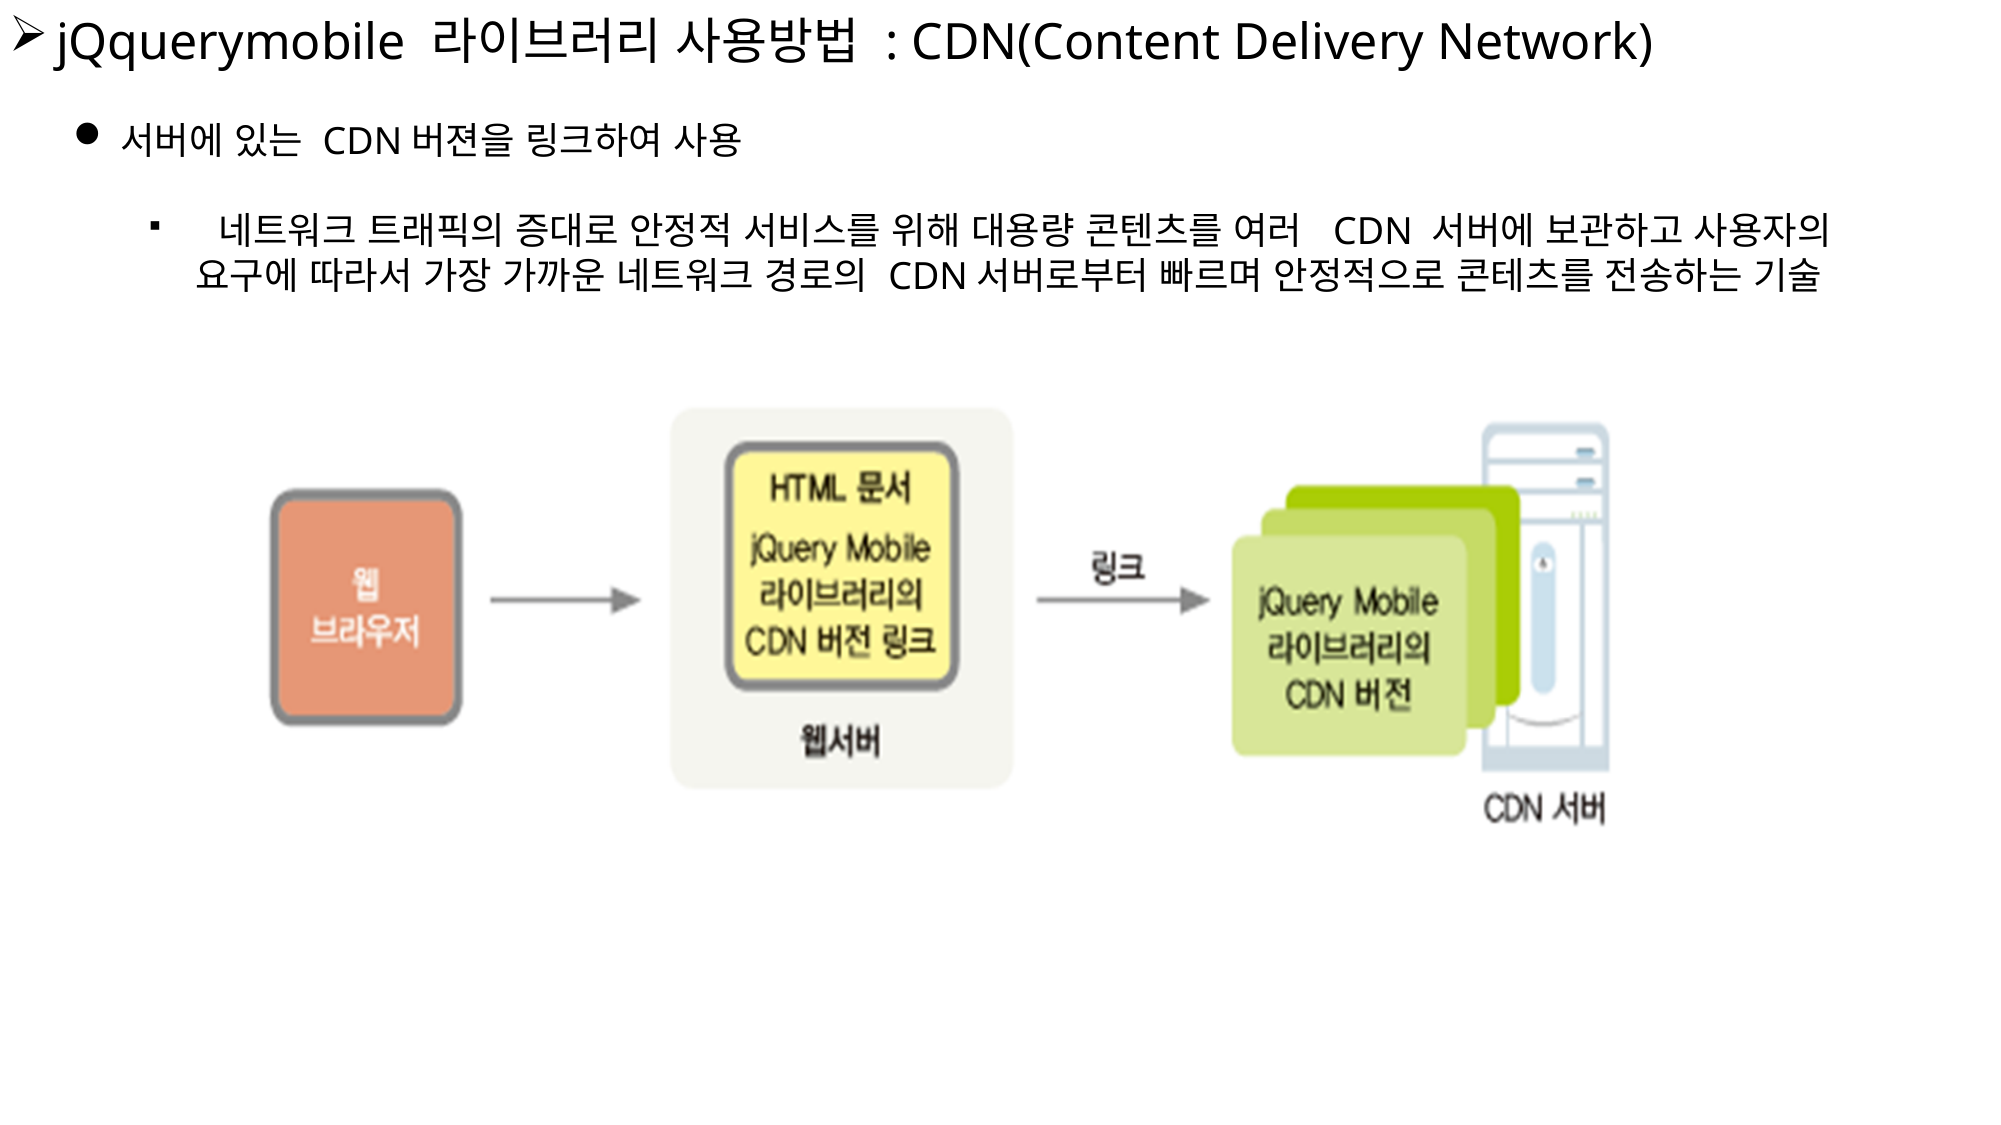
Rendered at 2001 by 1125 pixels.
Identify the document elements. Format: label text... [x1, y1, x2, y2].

text_box 서버에 있는 CDN버젼을 링크하여 사용 네트워크 트래픽의 증대로 안정적 서비스를 위해 대용량 콘텐츠를 여러 CDN 서버에 보관하고 사용자의 요구에 따라서 가장 가까운 네트워크 경로의 CDN서버로부터 빠르며 안정적으로 콘테츠를 전송하는 기술 [58, 109, 1875, 304]
text_box jQquerymobile 라이브러리 사용방법 : CDN(Content Delivery Network) [0, 2, 1669, 77]
picture [252, 393, 1653, 855]
